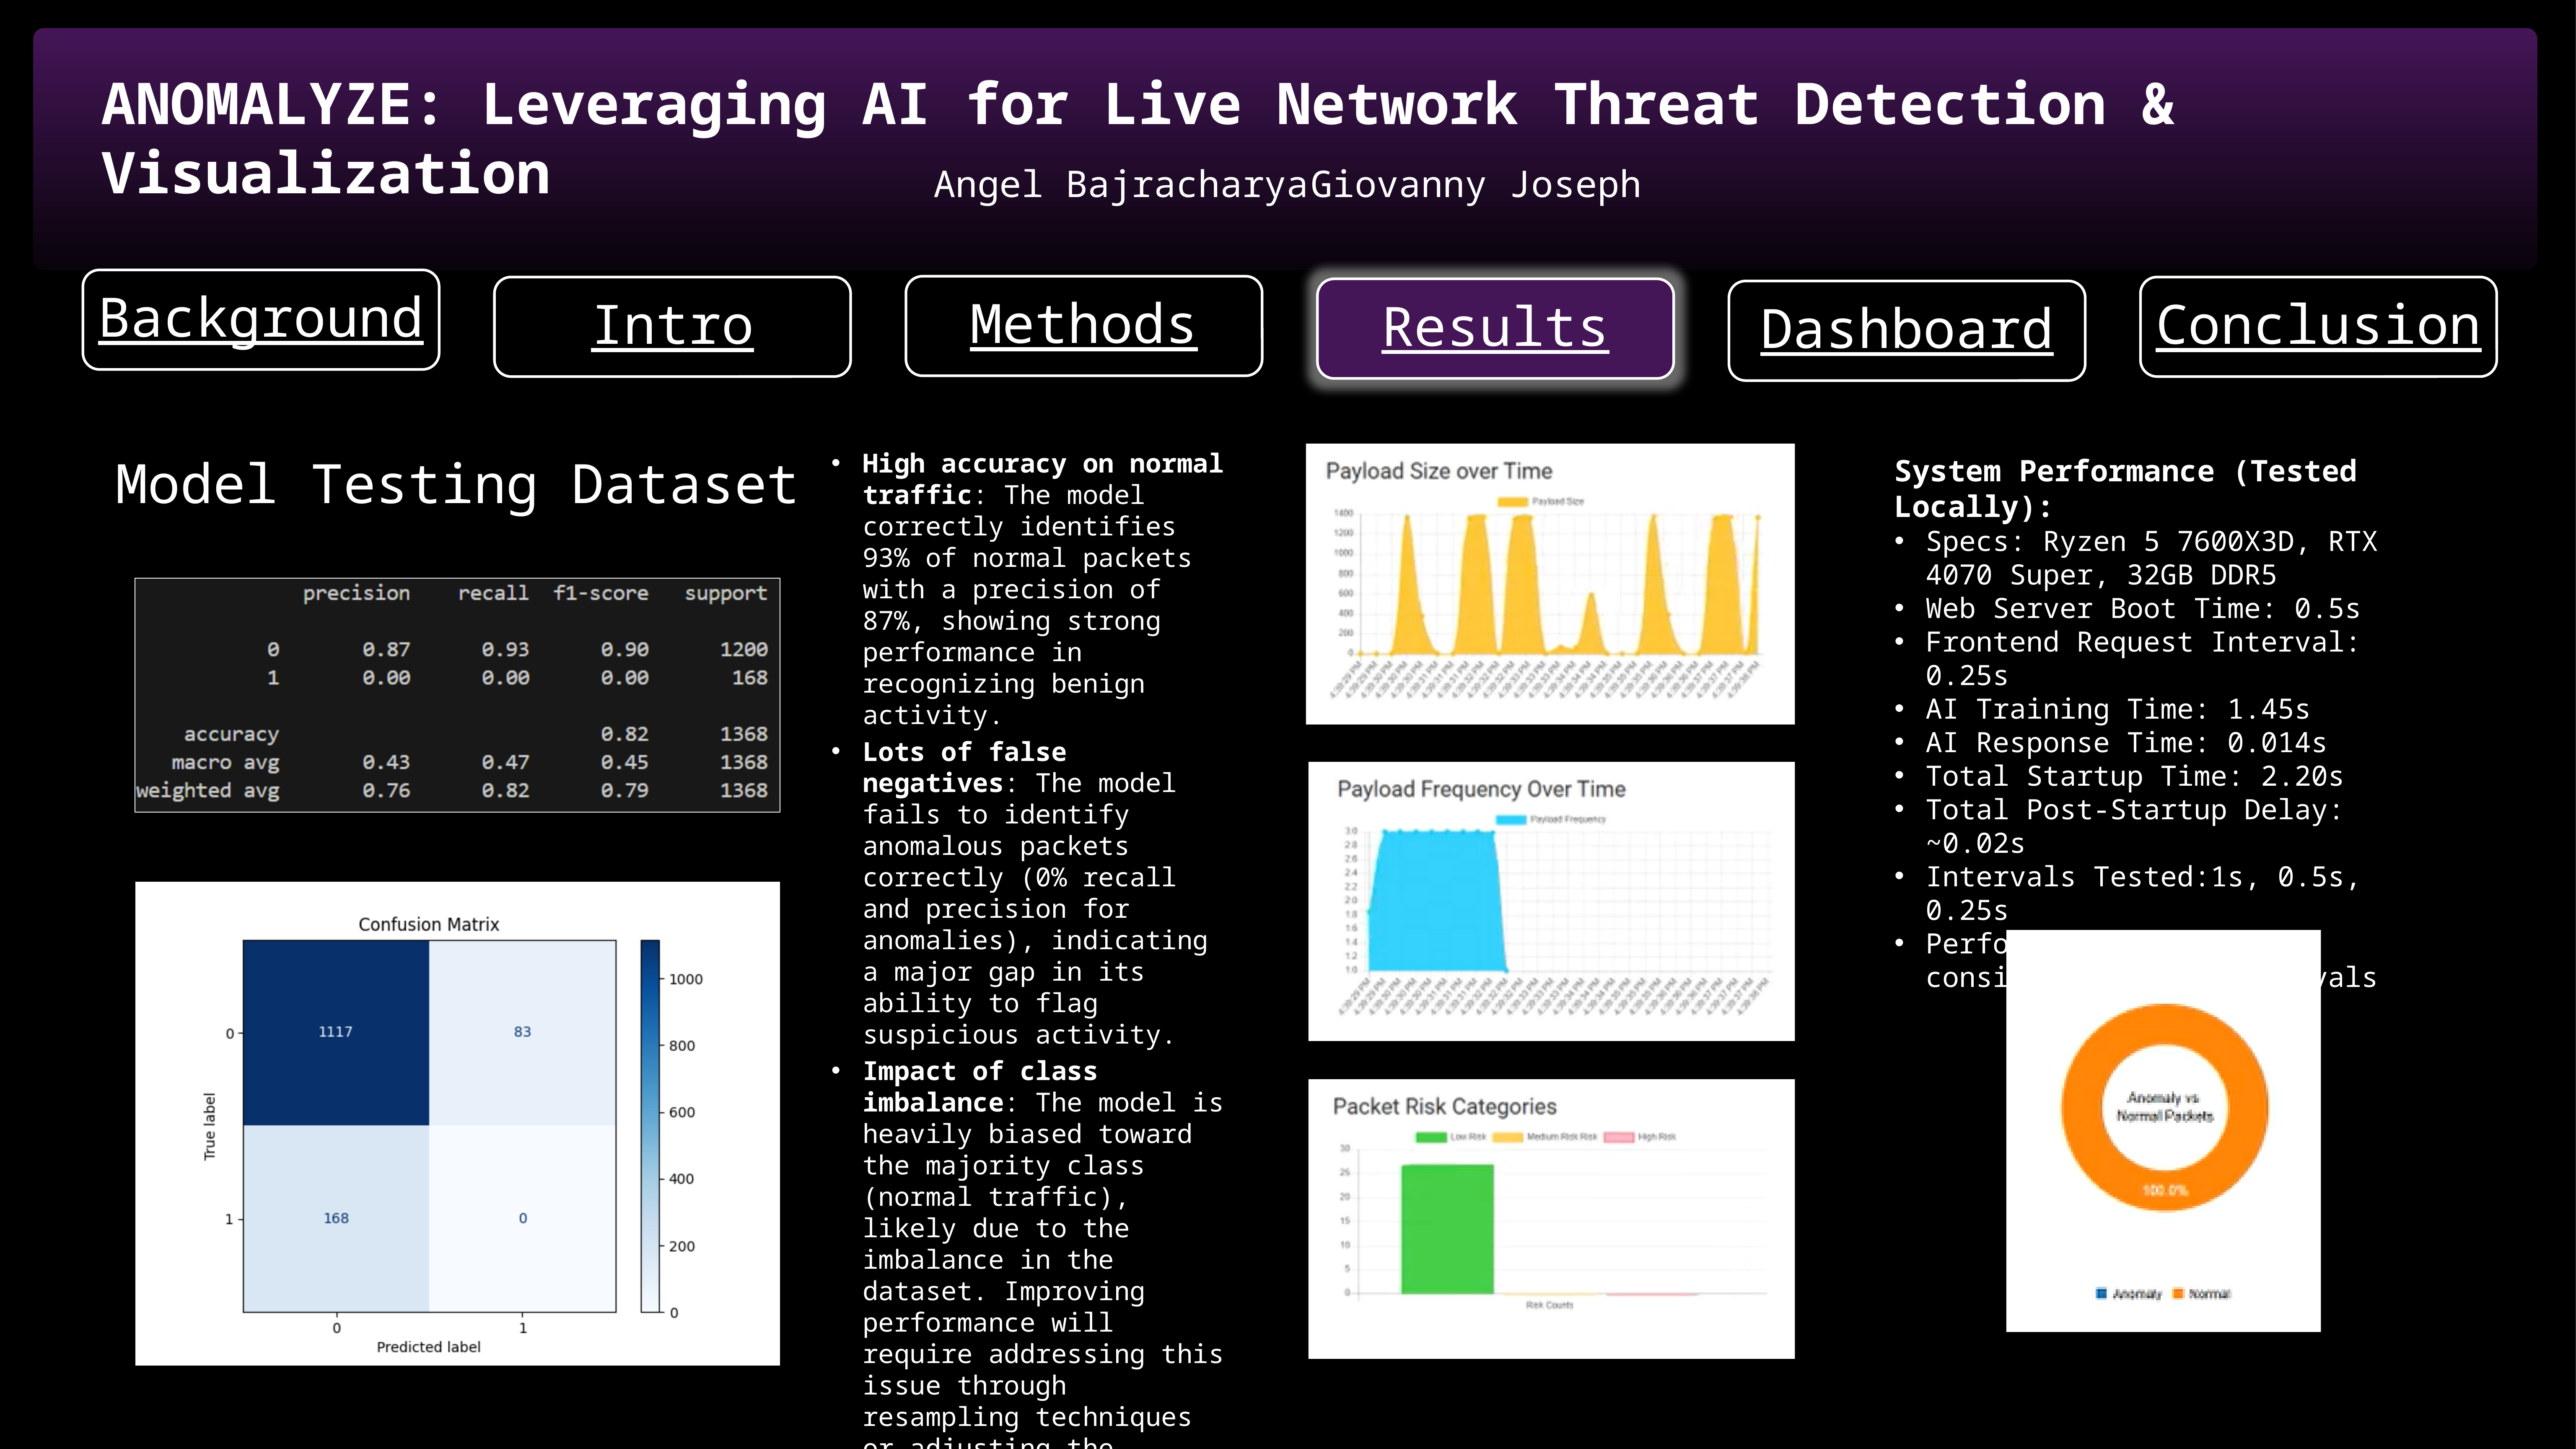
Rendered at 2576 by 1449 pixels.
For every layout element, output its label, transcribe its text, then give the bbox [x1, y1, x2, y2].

text_box [32, 27, 2538, 271]
text_box Conclusion [2139, 276, 2498, 378]
text_box Methods [905, 275, 1263, 377]
text_box High accuracy on normal traffic: The model correctly identifies 93% of normal packets with a precision of 87%, showing strong performance in recognizing benign activity. Lots of false negatives: The model fails to identify anomalous packets correctly (0% recall and precision for anomalies), indicating a major gap in its ability to flag suspicious activity. Impact of class imbalance: The model is heavily biased toward the majority class (normal traffic), likely due to the imbalance in the dataset. Improving performance will require addressing this issue through resampling techniques or adjusting the model’s sensitivity. [825, 444, 1238, 1449]
picture [1306, 443, 1795, 724]
text_box ANOMALYZE: Leveraging AI for Live Network Threat Detection & Visualization [101, 67, 2470, 165]
picture [1308, 1079, 1795, 1359]
text_box Background [82, 269, 440, 371]
text_box Dashboard [1728, 280, 2086, 382]
picture [1308, 761, 1795, 1041]
text_box Angel Bajracharya Giovanny Joseph [205, 160, 2371, 205]
text_box Model Testing Dataset [109, 446, 806, 517]
picture [2006, 930, 2321, 1332]
text_box Results [1317, 278, 1675, 379]
text_box System Performance (Tested Locally): Specs: Ryzen 5 7600X3D, RTX 4070 Super, 32GB DDR5 Web Server Boot Time: 0.5s Frontend Request Interval: 0.25s AI Training Time: 1.45s AI Response Time: 0.014s Total Startup Time: 2.20s Total Post-Startup Delay: ~0.02s Intervals Tested:1s, 0.5s, 0.25s Performance remained consistent across intervals [1888, 449, 2439, 996]
picture [135, 578, 780, 812]
picture [135, 882, 780, 1366]
text_box Intro [493, 276, 852, 378]
